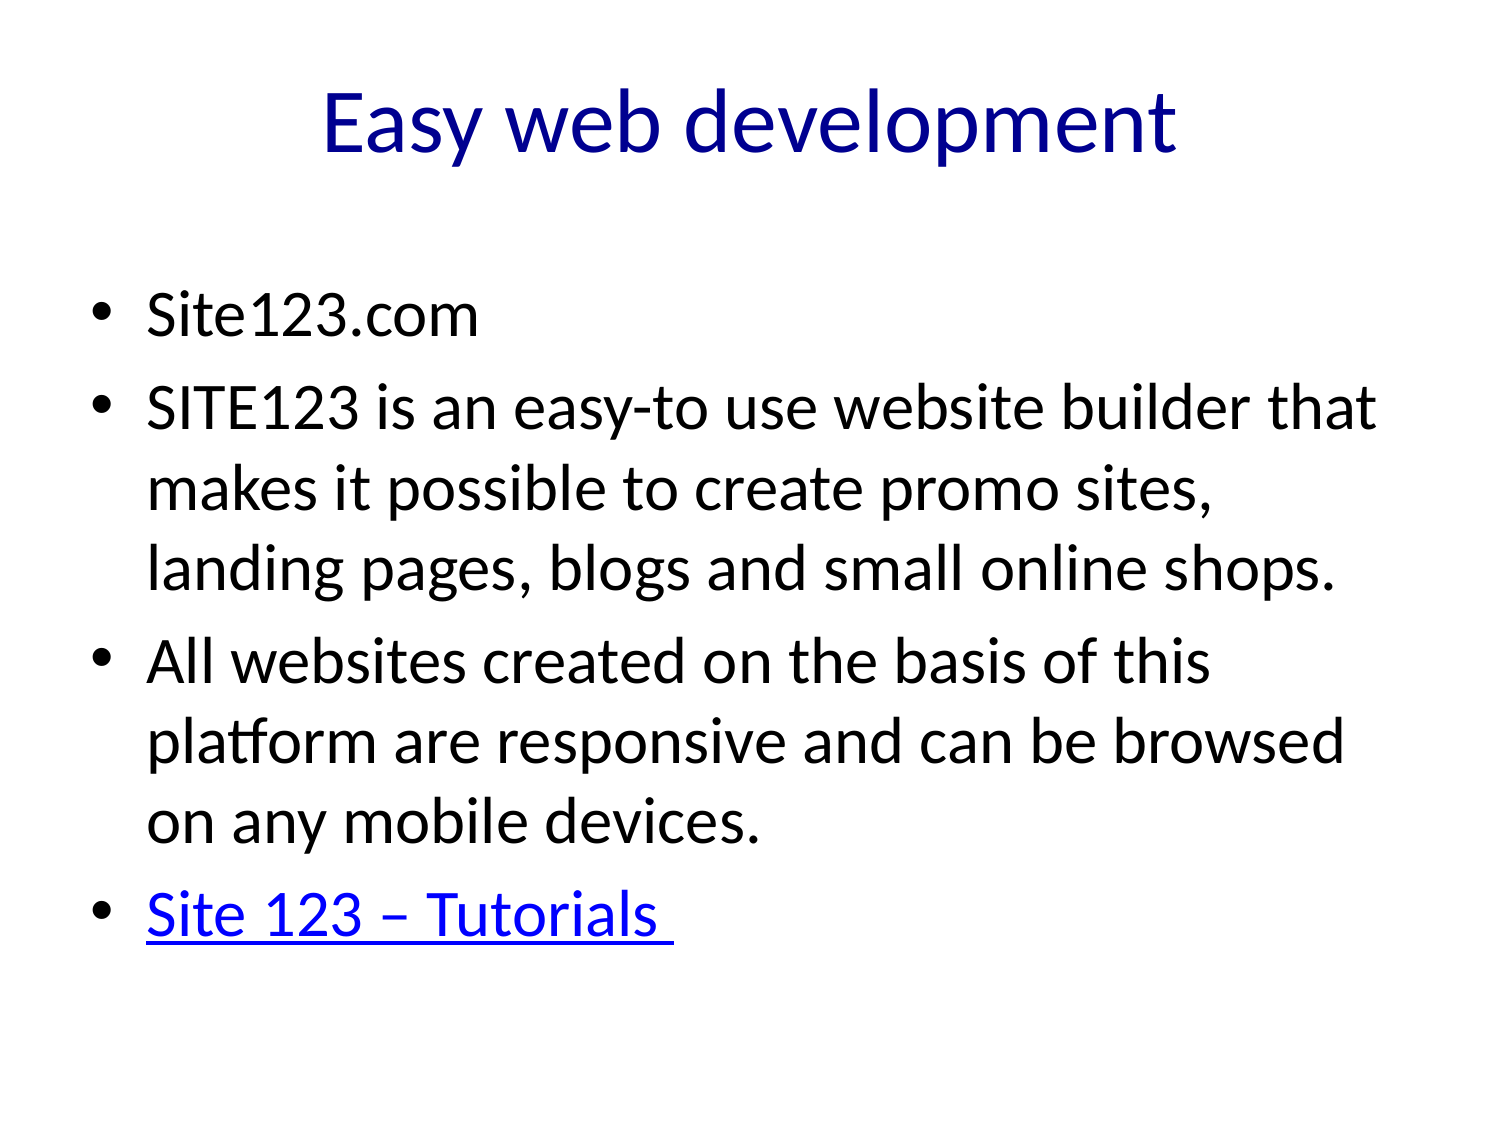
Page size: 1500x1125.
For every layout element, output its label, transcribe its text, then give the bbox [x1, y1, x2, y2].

title Easy web development [0, 0, 1500, 233]
list Site123.com SITE123 is an easy-to use website builder that makes it possible to create promo sites, landing pages, blogs and small online shops. All websites created on the basis of this platform are responsive and can be browsed on any mobile devices. Site 123 – Tutorials [75, 262, 1425, 1005]
